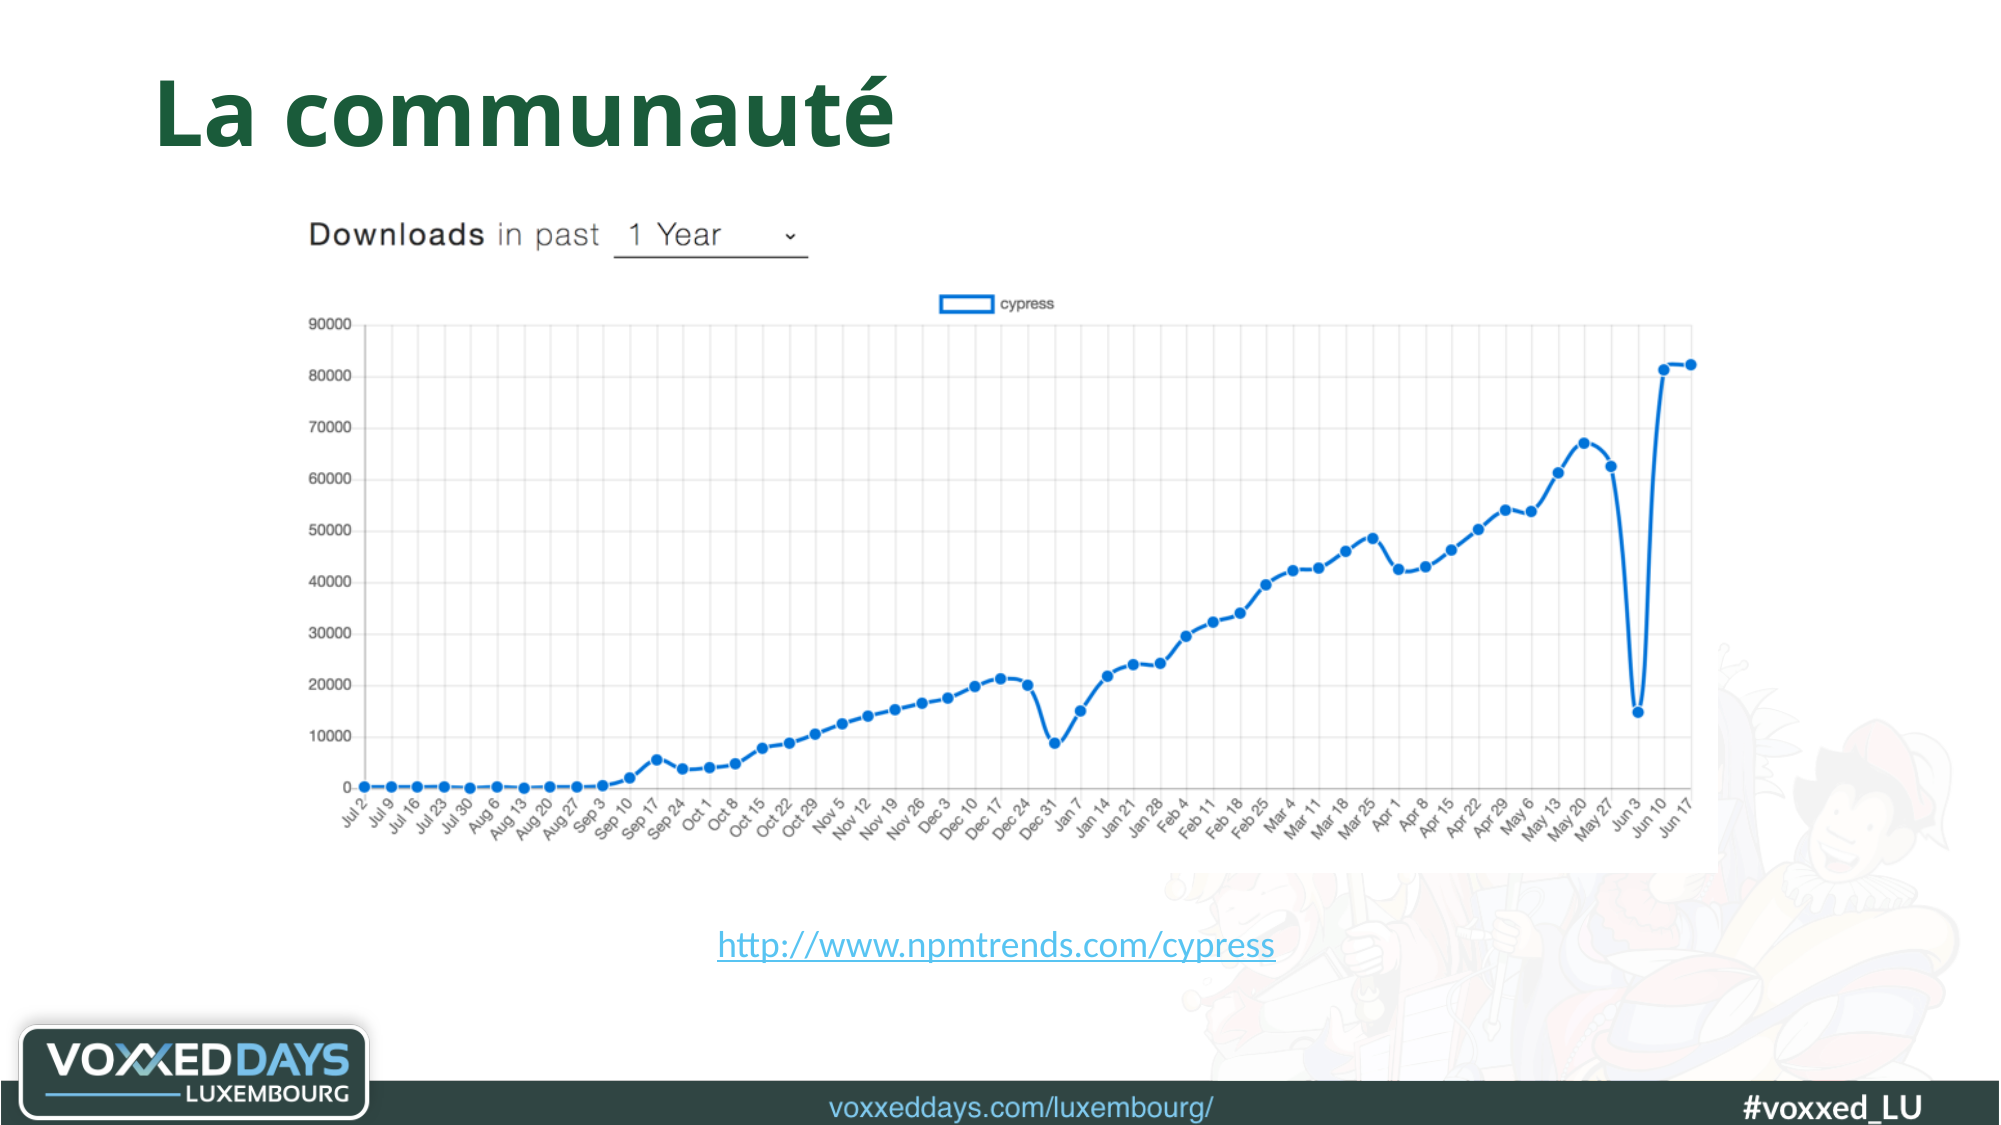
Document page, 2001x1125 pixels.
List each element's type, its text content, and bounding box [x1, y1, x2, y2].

text_box http://www.npmtrends.com/cypress [702, 912, 1291, 973]
picture [0, 194, 2000, 1125]
title La communauté [137, 59, 1863, 278]
